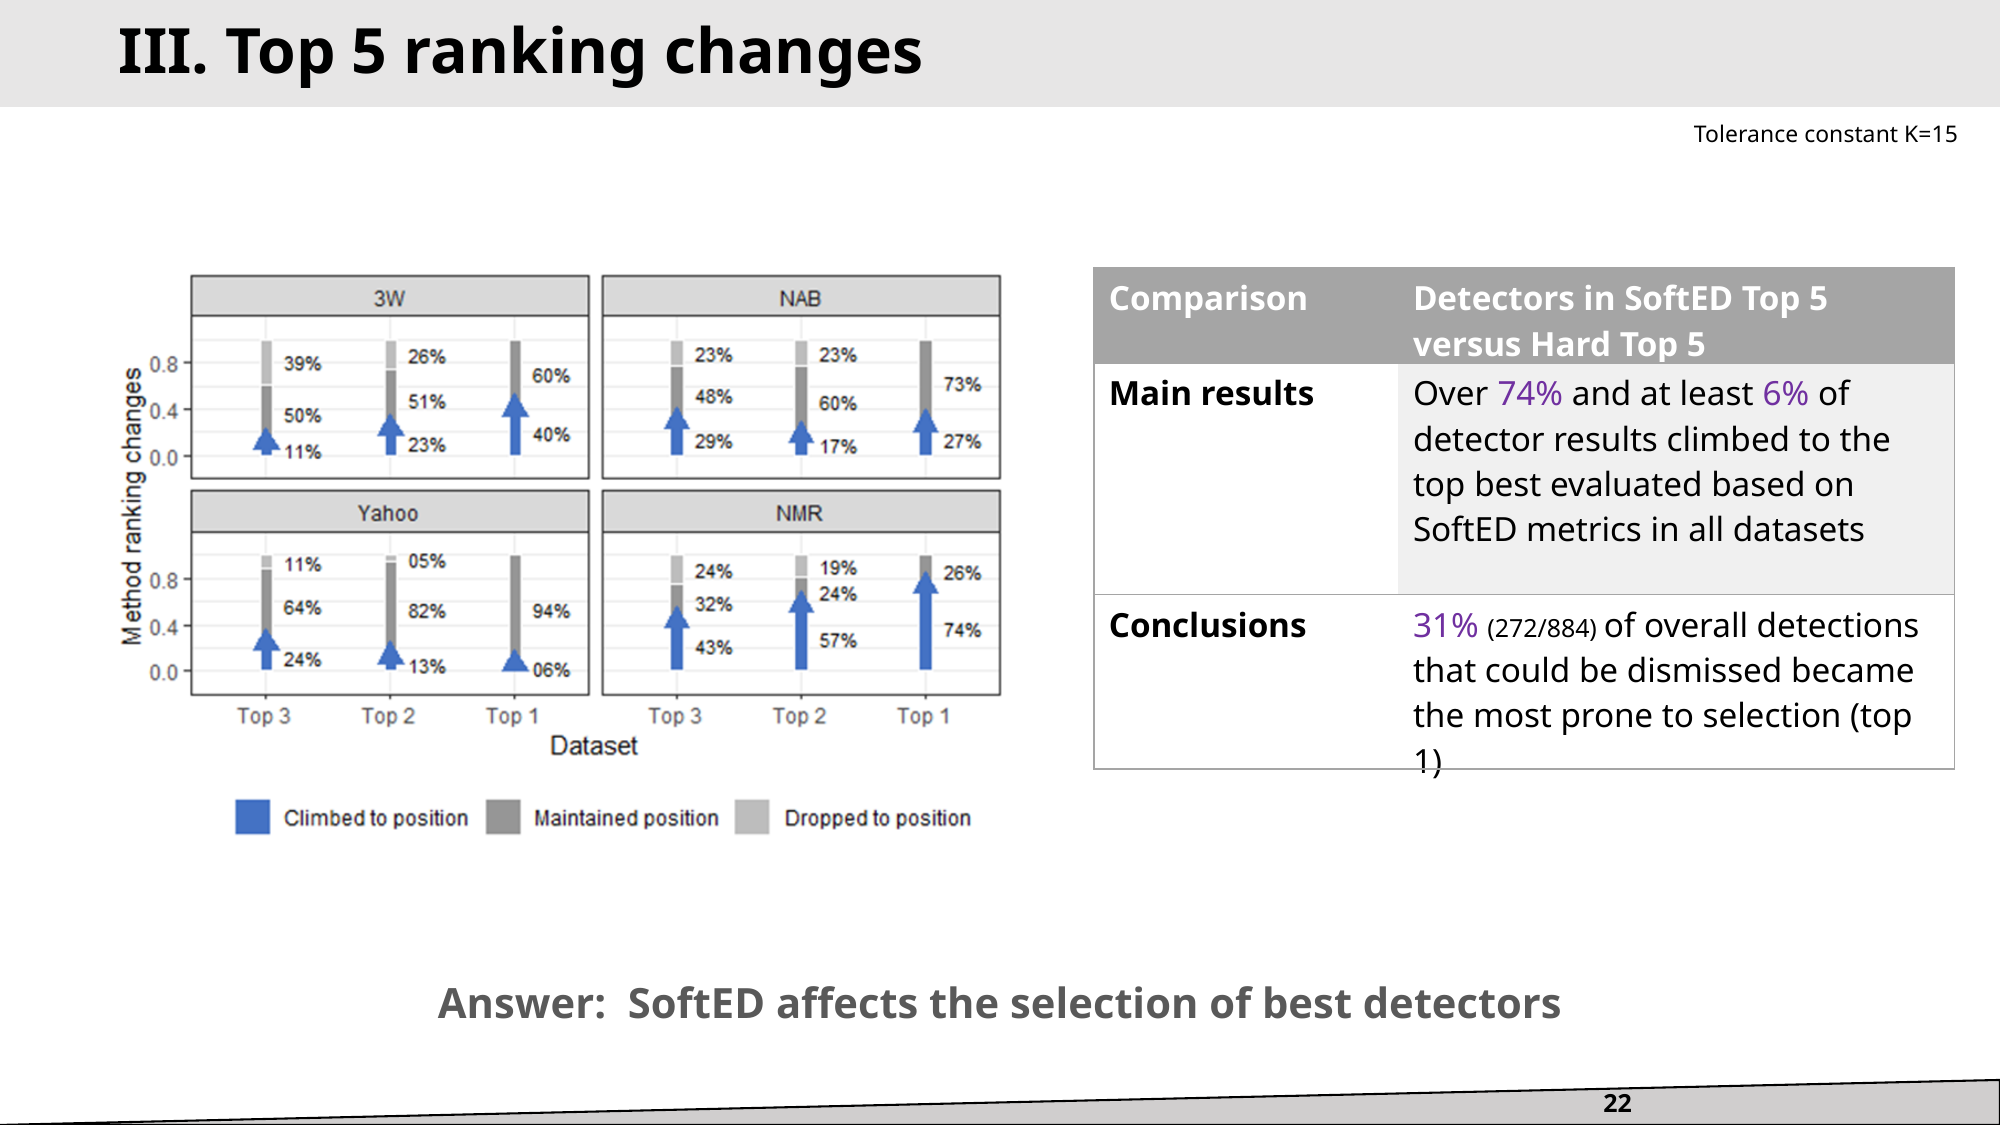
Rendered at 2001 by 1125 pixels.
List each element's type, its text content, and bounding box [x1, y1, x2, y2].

table_cell 31% (272/884) of overall detections that could be dismissed became the most prone to selection (top 1) [1398, 595, 1954, 768]
slide_number 22 [1309, 1074, 1647, 1125]
table_cell Main results [1095, 364, 1398, 594]
table_cell Conclusions [1095, 595, 1398, 768]
picture [105, 263, 1013, 862]
table_header Detectors in SoftED Top 5 versus Hard Top 5 [1398, 269, 1954, 362]
table_cell Over 74% and at least 6% of detector results climbed to the top best evaluated based on SoftED metrics in all datasets [1398, 364, 1954, 594]
text_box [1647, 1078, 2000, 1125]
text_box [0, 1094, 1309, 1125]
text_box Answer: SoftED affects the selection of best detectors [0, 968, 2000, 1034]
table_header Comparison [1095, 269, 1398, 362]
text_box III. Top 5 ranking changes [103, 0, 1874, 108]
text_box Tolerance constant K=15 [1184, 112, 1974, 155]
text_box [0, 0, 103, 108]
text_box [1874, 0, 2000, 108]
